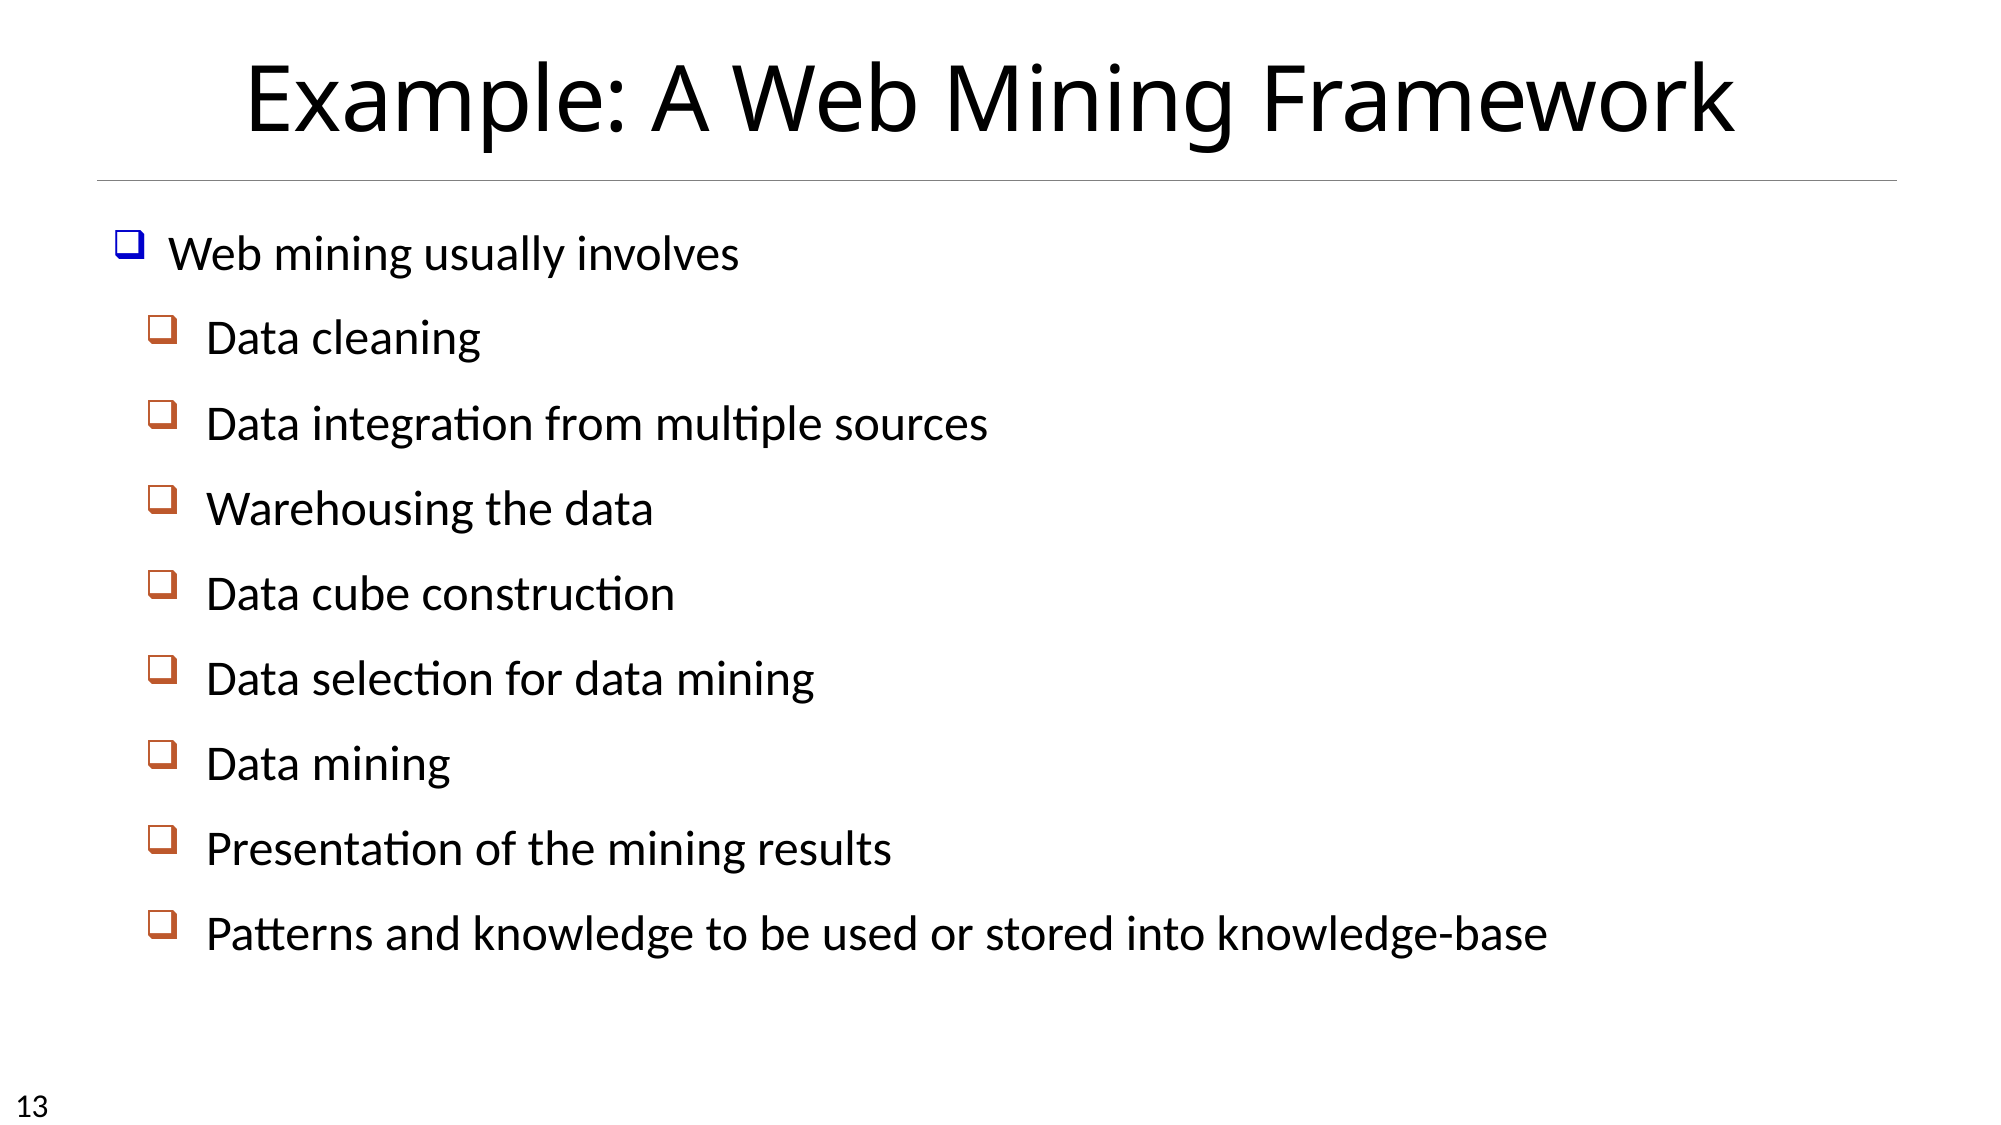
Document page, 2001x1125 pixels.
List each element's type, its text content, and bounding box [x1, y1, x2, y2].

title Example: A Web Mining Framework [57, 36, 1923, 158]
list Web mining usually involves Data cleaning Data integration from multiple sources Warehousing the data Data cube construction Data selection for data mining Data mining Presentation of the mining results Patterns and knowledge to be used or stored into knowledge-base [97, 212, 1877, 1081]
